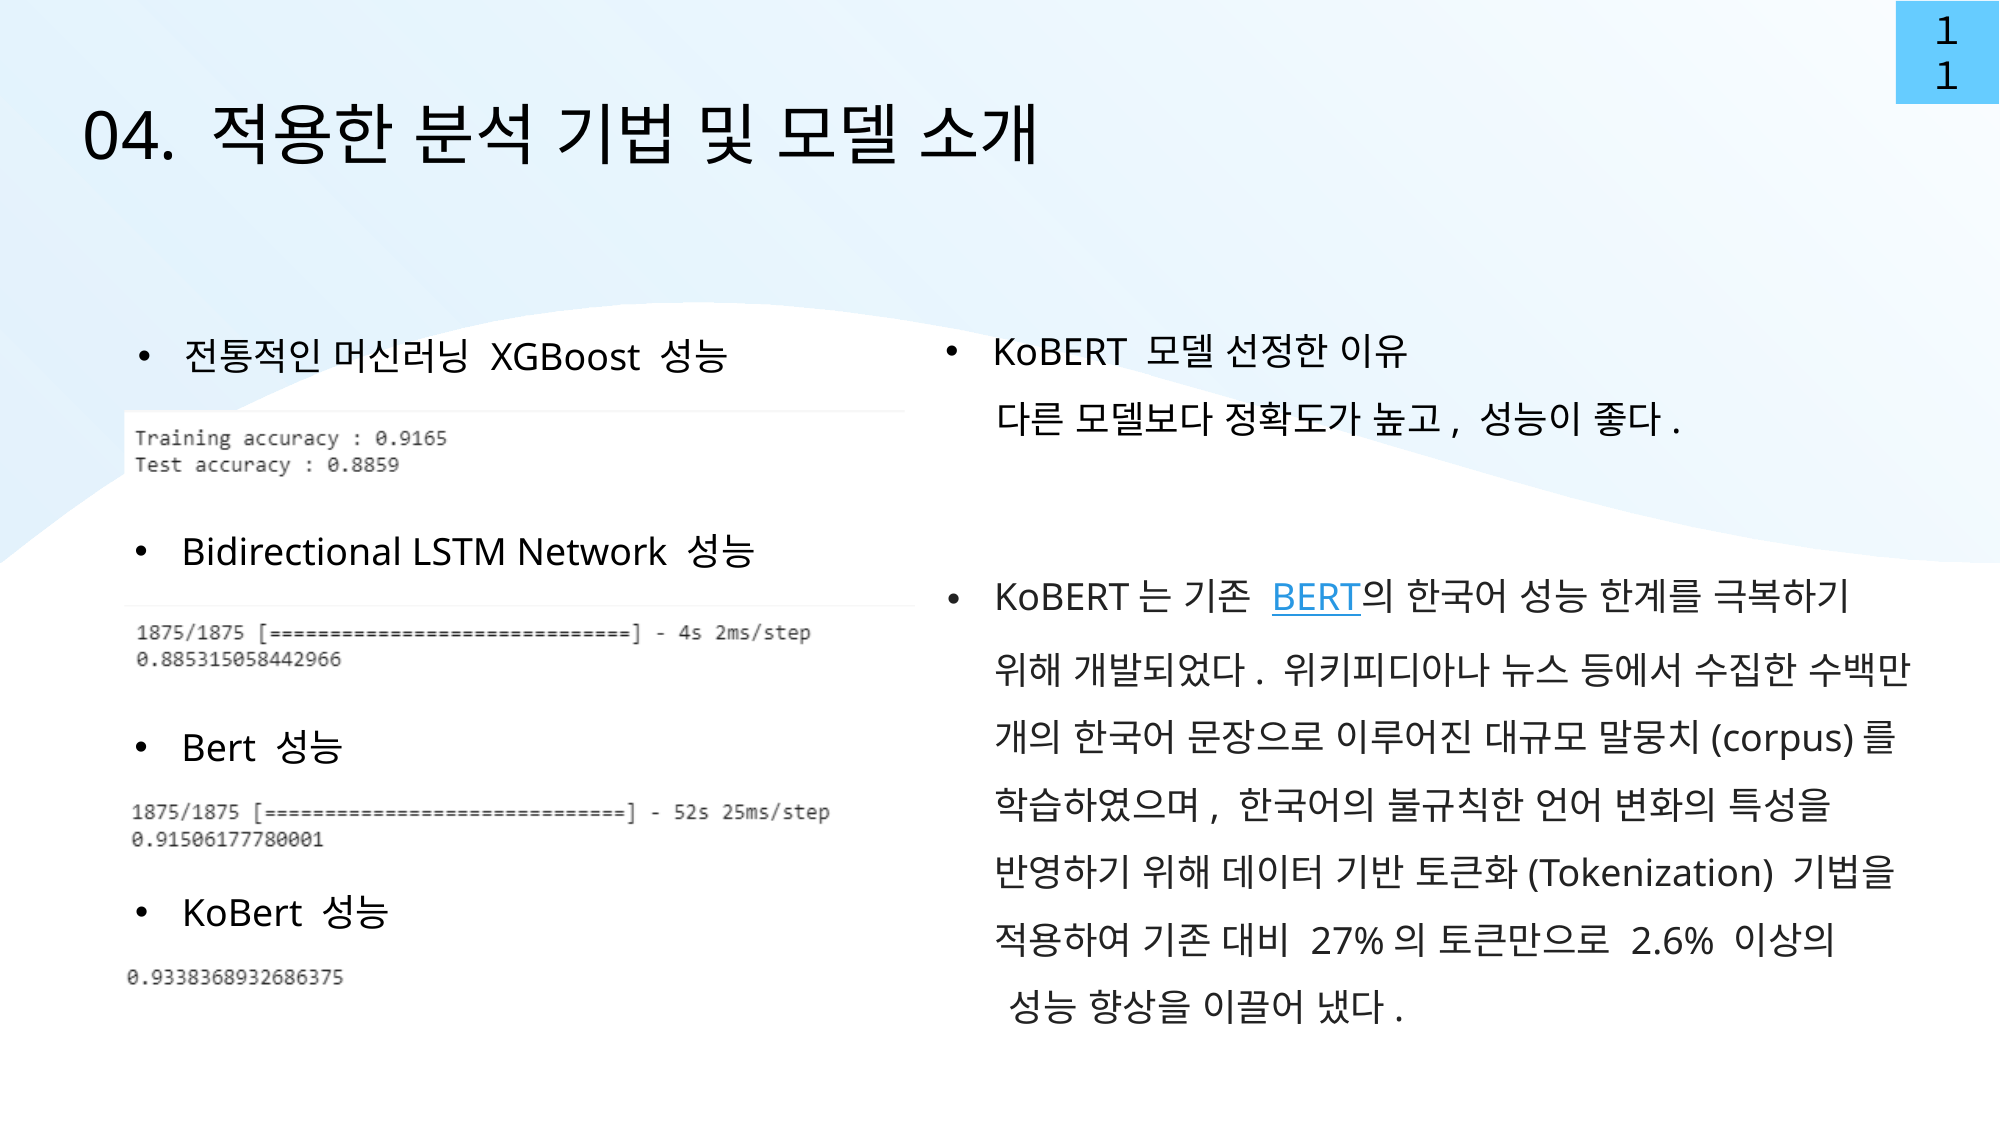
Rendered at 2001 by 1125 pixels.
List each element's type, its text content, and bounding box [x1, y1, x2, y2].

title 04. 적용한 분석 기법 및 모델 소개 [67, 64, 1133, 212]
text_box KoBERT 모델 선정한 이유 다른 모델보다 정확도가 높고, 성능이 좋다. [930, 298, 1697, 449]
text_box Bidirectional LSTM Network 성능 [119, 521, 771, 581]
picture [124, 800, 853, 858]
text_box １１ [1895, 0, 2000, 105]
picture [124, 605, 915, 693]
text_box KoBert 성능 [120, 881, 406, 941]
picture [124, 410, 905, 497]
text_box 전통적인 머신러닝 XGBoost 성능 [123, 325, 744, 386]
text_box KoBERT는 기존 BERT의 한국어 성능 한계를 극복하기 위해 개발되었다. 위키피디아나 뉴스 등에서 수집한 수백만 개의 한국어 문장으로 이루어진 대규모 말뭉치(corpus)를 학습하였으며, 한국어의 불규칙한 언어 변화의 특성을 반영하기 위해 데이터 기반 토큰화(Tokenization) 기법을 적용하여 기존 대비 27%의 토큰만으로 2.6% 이상의 성능 향상을 이끌어 냈다. [932, 540, 1940, 1037]
picture [124, 965, 356, 993]
text_box Bert 성능 [119, 716, 359, 777]
